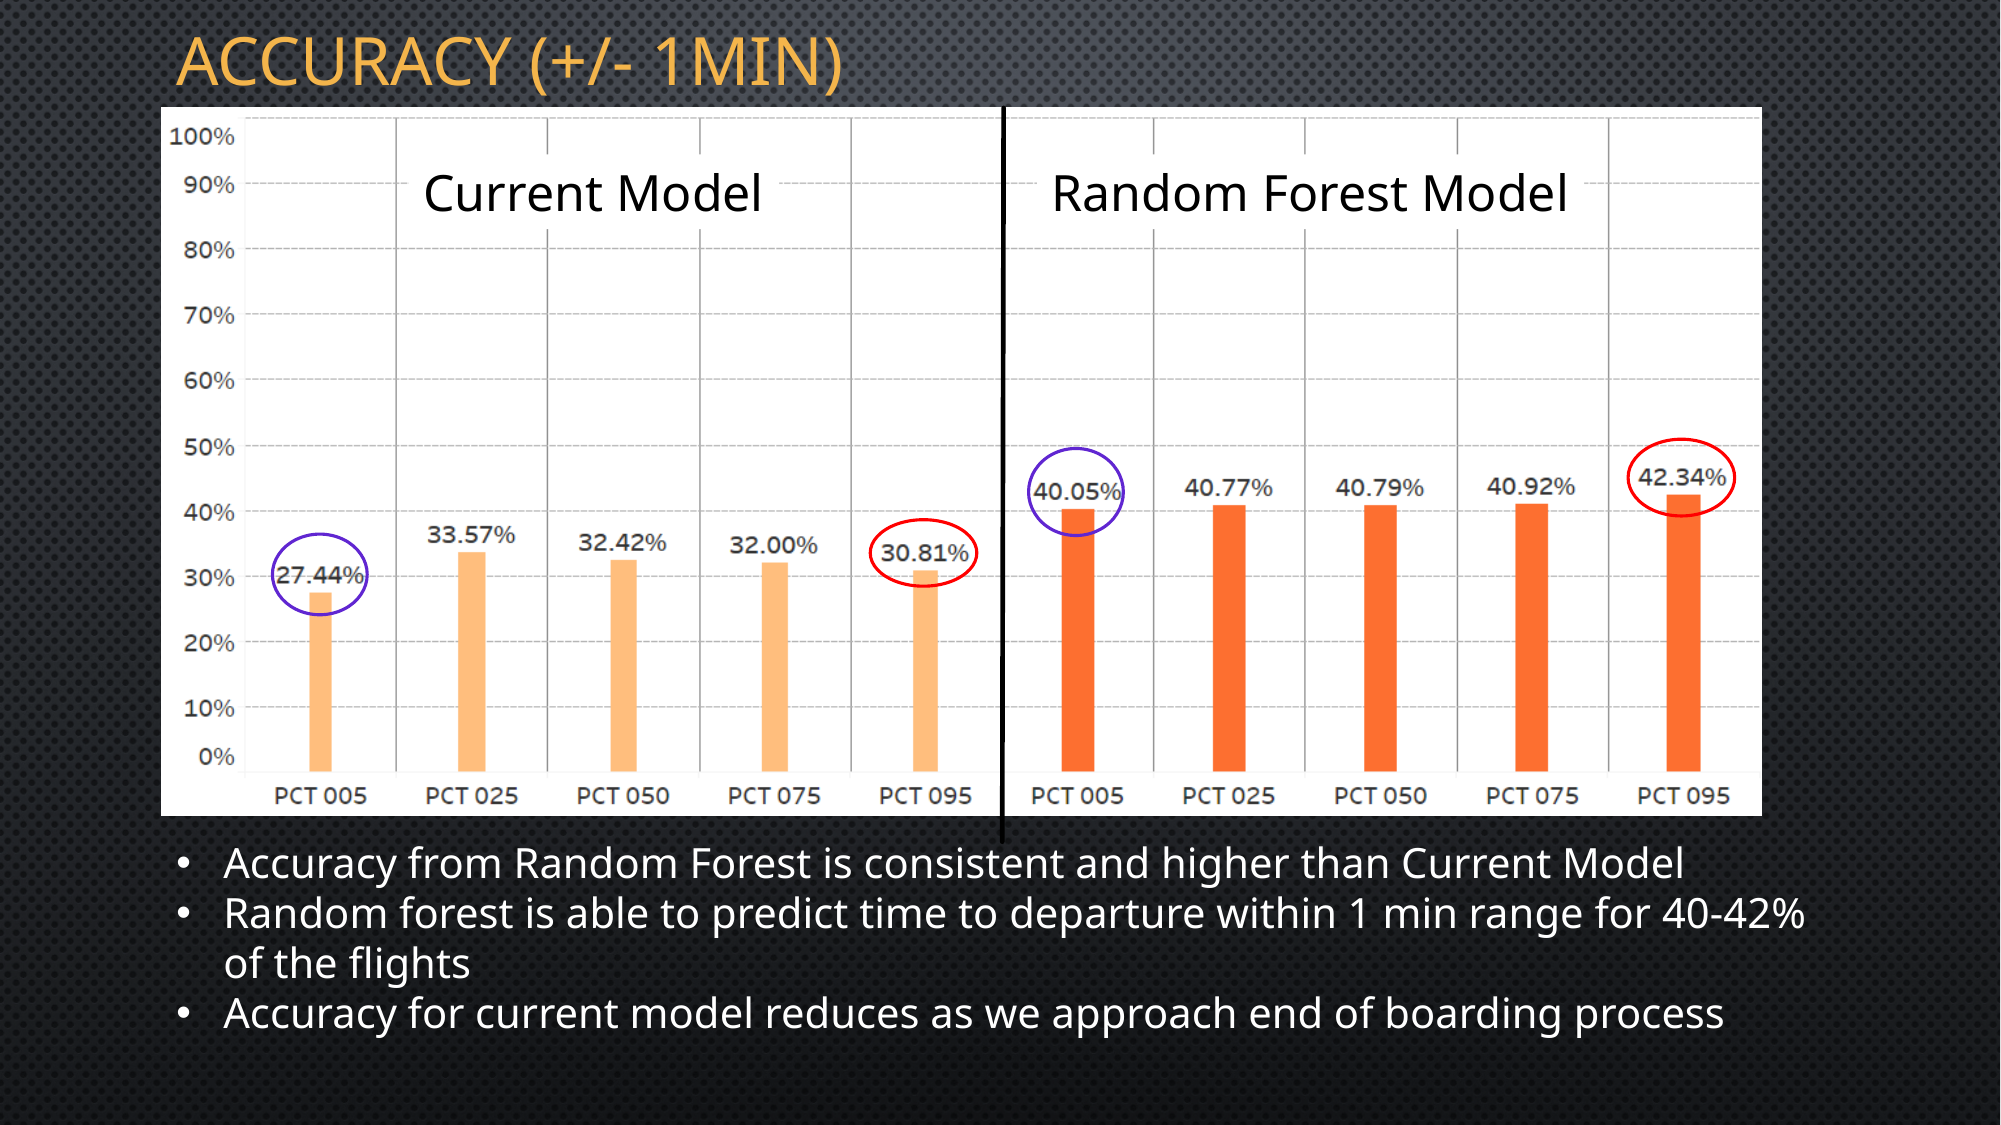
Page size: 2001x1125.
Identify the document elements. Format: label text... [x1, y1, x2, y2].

text_box Accuracy from Random Forest is consistent and higher than Current Model Random forest is able to predict time to departure within 1 min range for 40-42% of the flights Accuracy for current model reduces as we approach end of boarding process [161, 829, 1854, 1045]
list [1004, 107, 1762, 816]
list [161, 107, 1001, 816]
title Accuracy (+/- 1min) [161, 0, 1787, 117]
